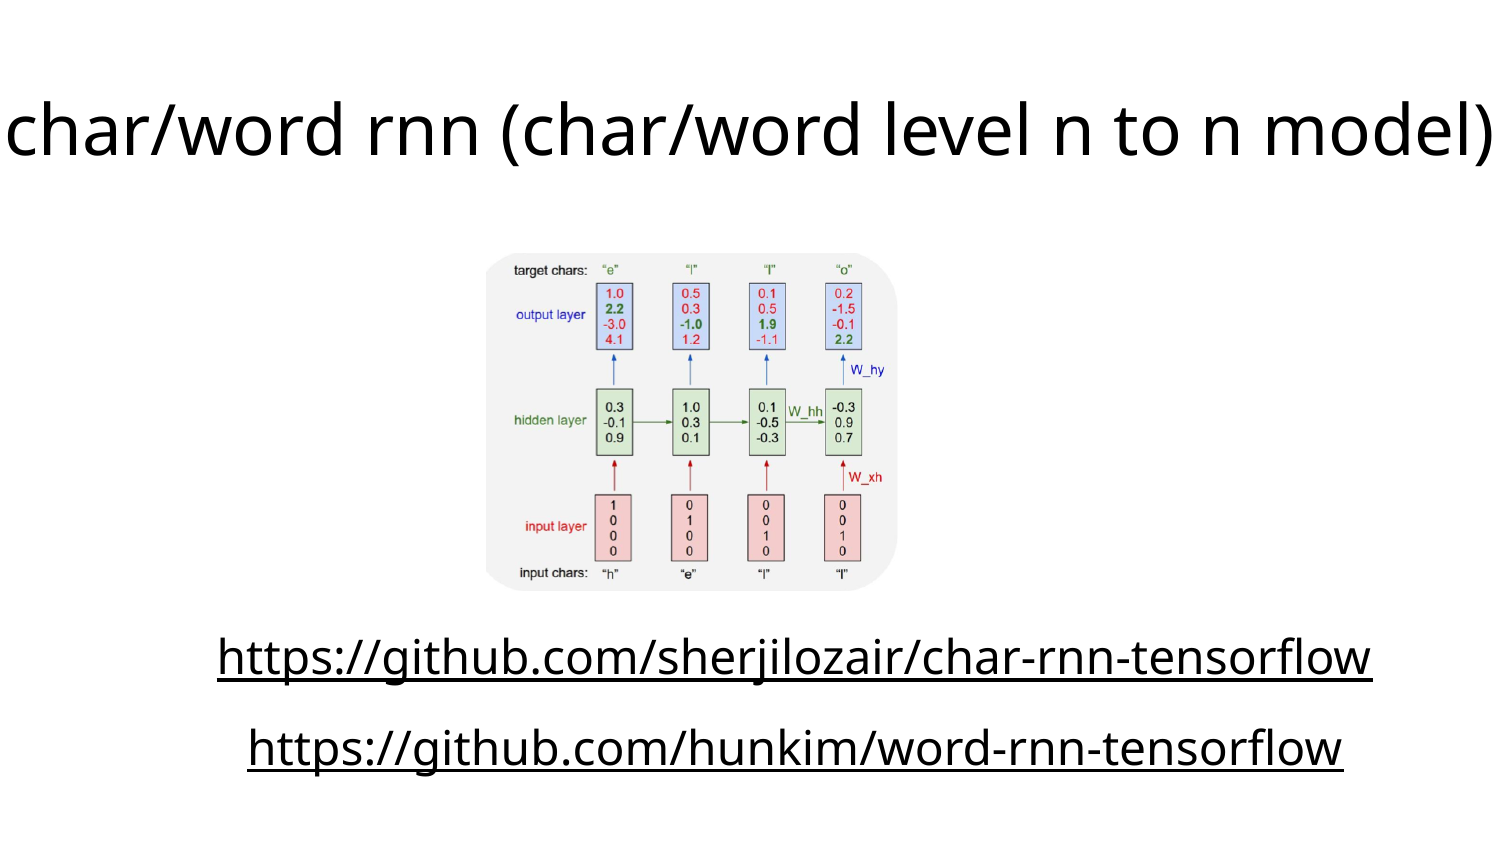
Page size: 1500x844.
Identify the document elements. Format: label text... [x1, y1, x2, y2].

text_box https://github.com/sherjilozair/char-rnn-tensorflow [209, 626, 1392, 693]
picture [486, 253, 898, 591]
title char/word rnn (char/word level n to n model) [0, 21, 1500, 233]
text_box https://github.com/hunkim/word-rnn-tensorflow [210, 717, 1393, 783]
